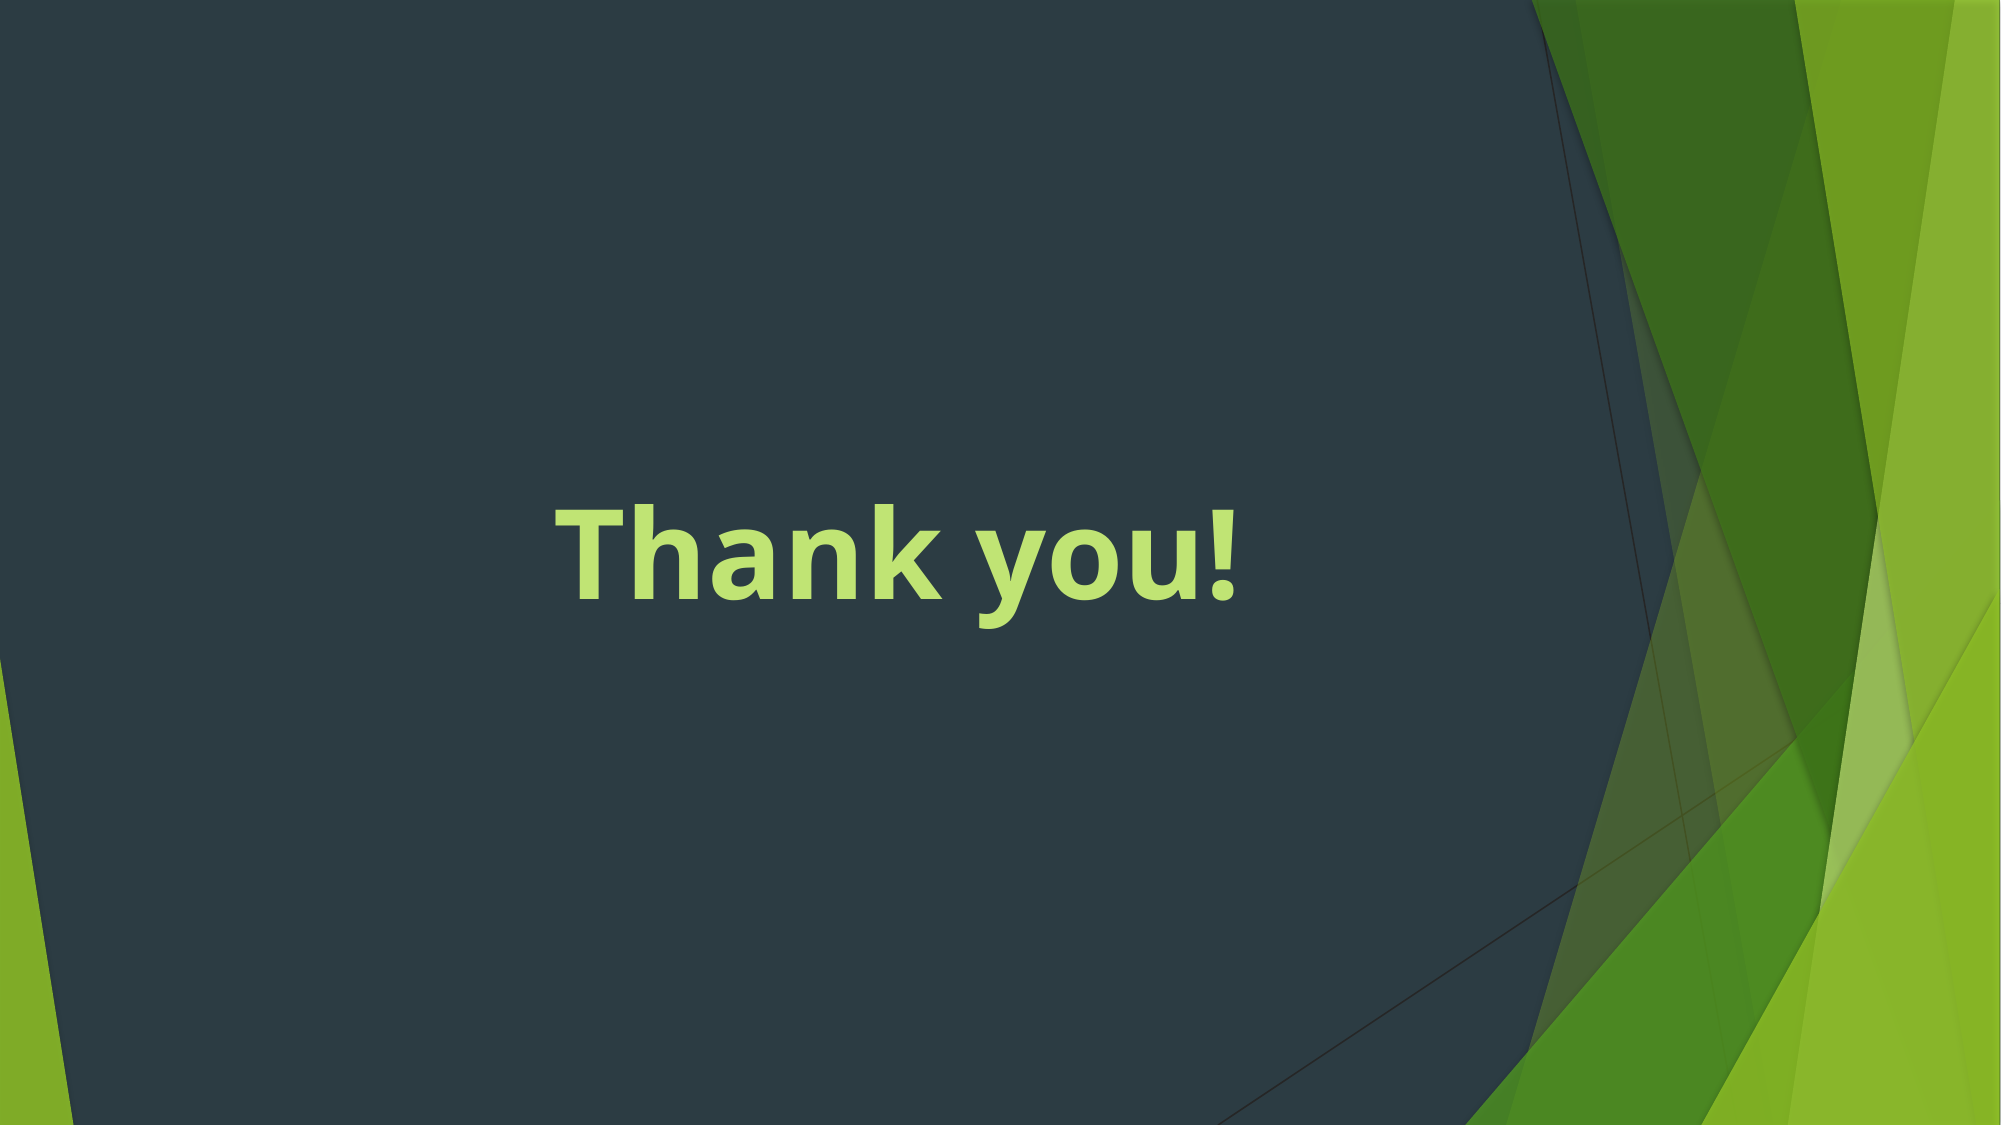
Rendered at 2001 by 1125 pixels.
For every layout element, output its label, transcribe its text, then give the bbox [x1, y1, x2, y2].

list Thank you! [192, 296, 1603, 934]
